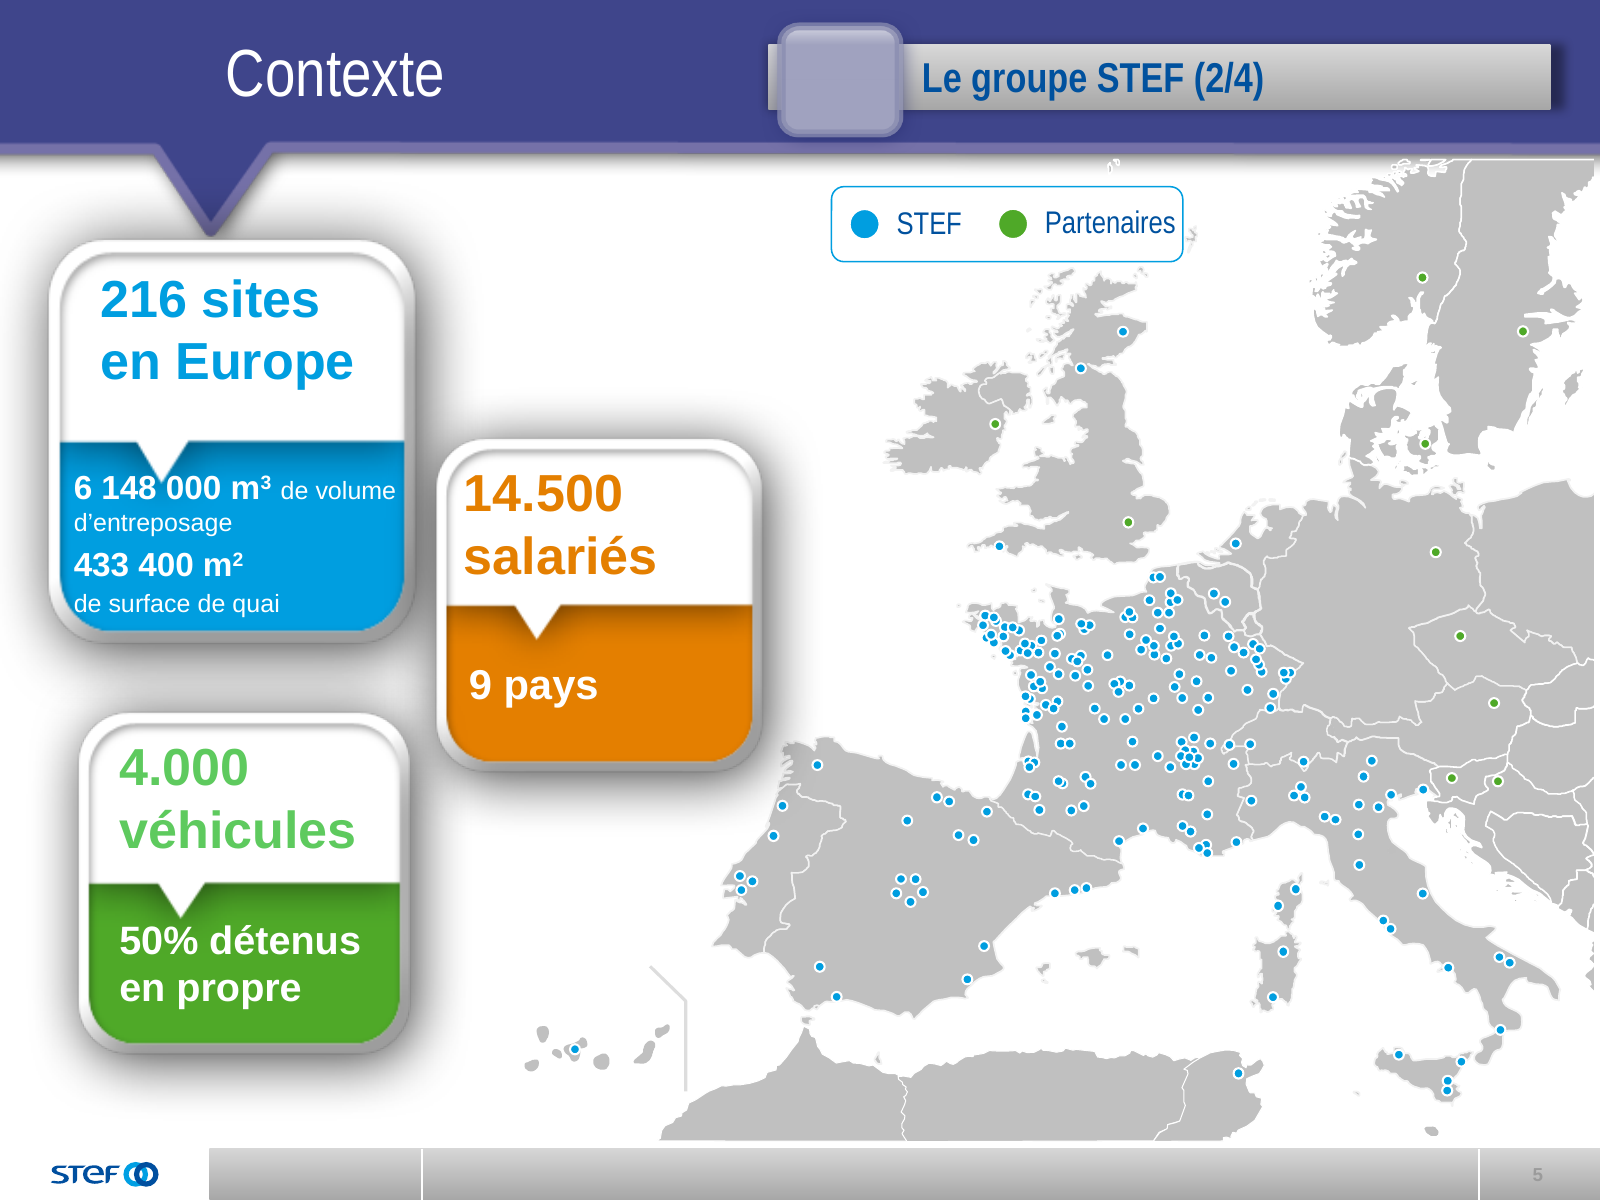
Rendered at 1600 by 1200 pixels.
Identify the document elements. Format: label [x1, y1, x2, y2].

text_box [0, 147, 503, 637]
text_box [936, 43, 1551, 111]
picture [0, 0, 1600, 1200]
text_box [849, 207, 1027, 242]
text_box [525, 966, 686, 1092]
text_box [363, 362, 840, 849]
text_box [4, 634, 489, 1134]
